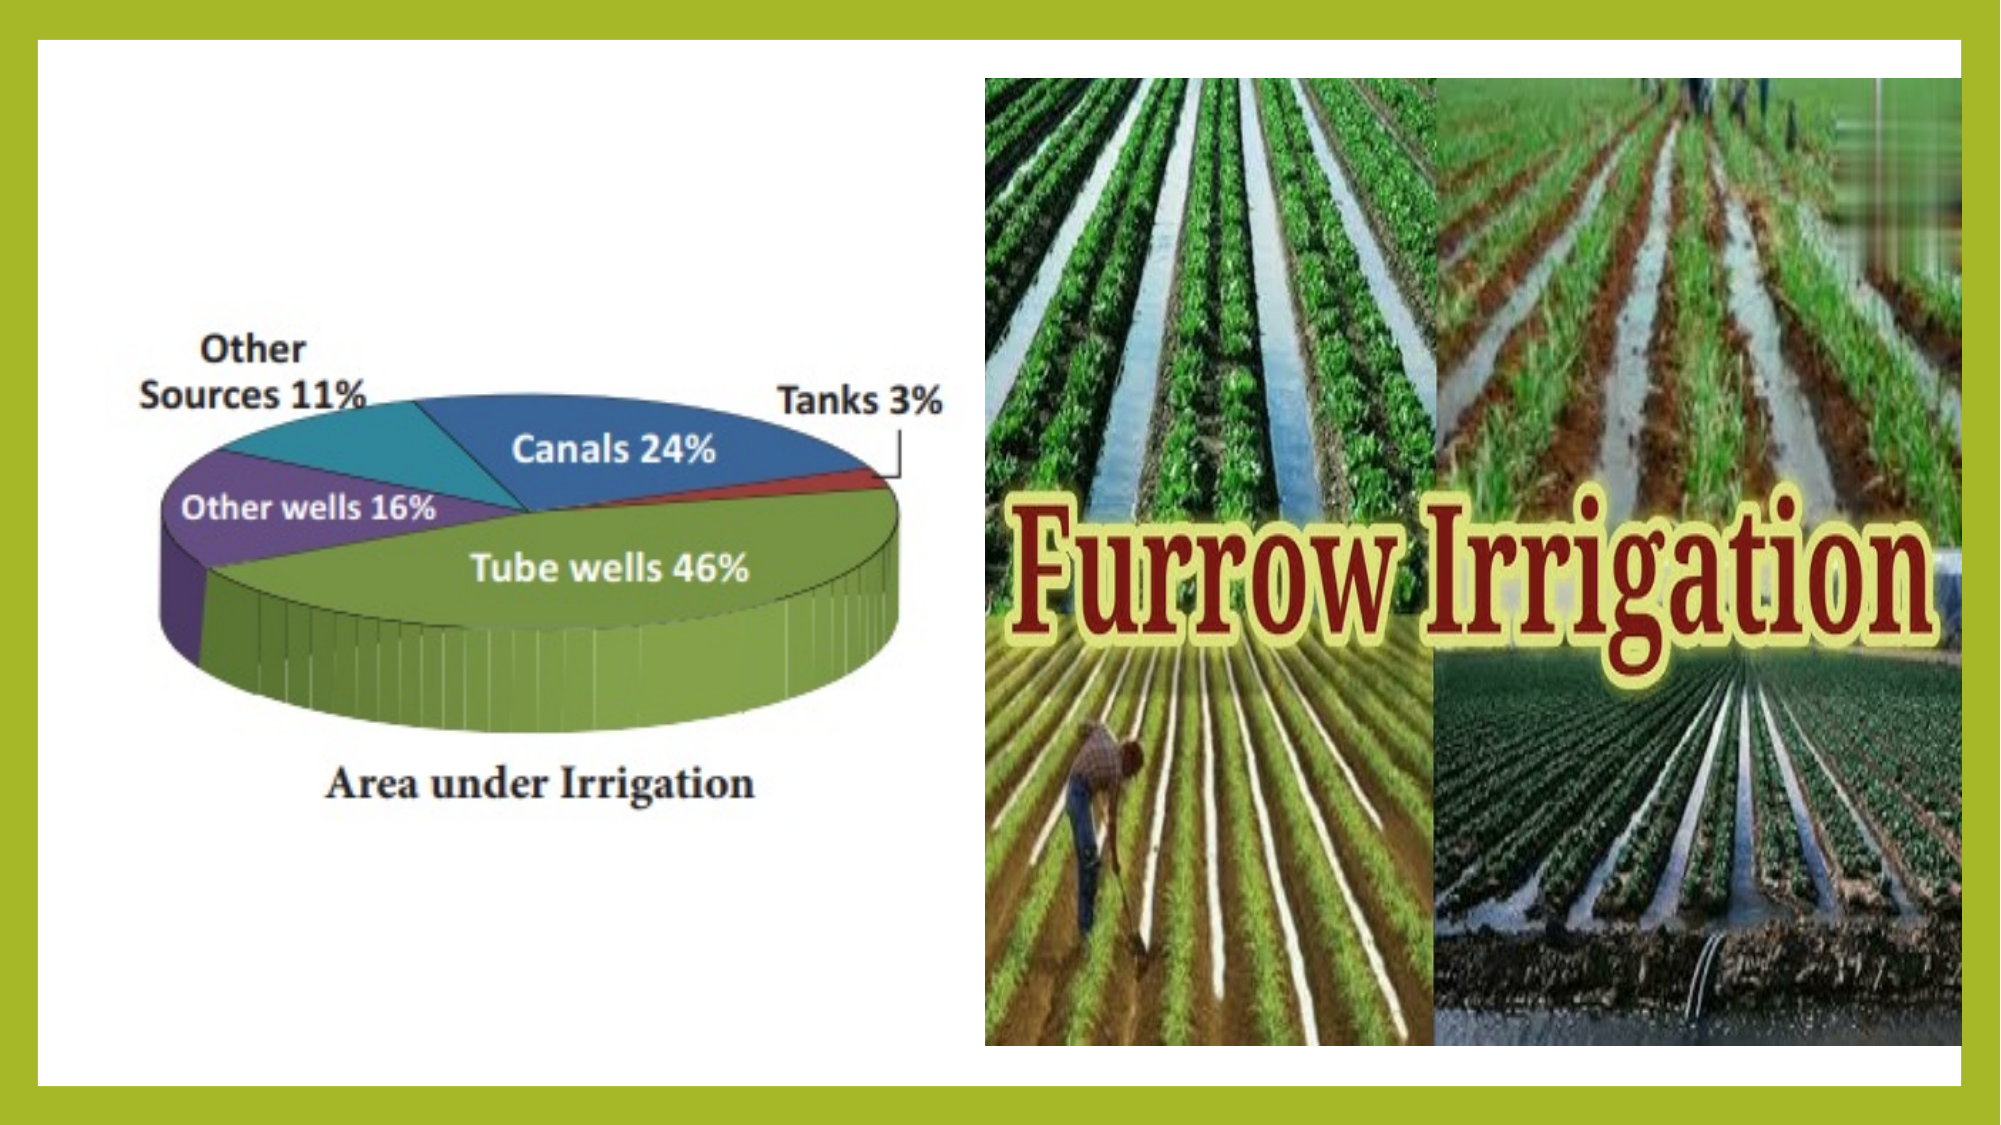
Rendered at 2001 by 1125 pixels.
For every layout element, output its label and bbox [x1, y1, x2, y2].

text_box [0, 0, 2000, 1125]
text_box [36, 38, 1963, 1088]
picture [985, 77, 1962, 1046]
picture [105, 301, 968, 824]
